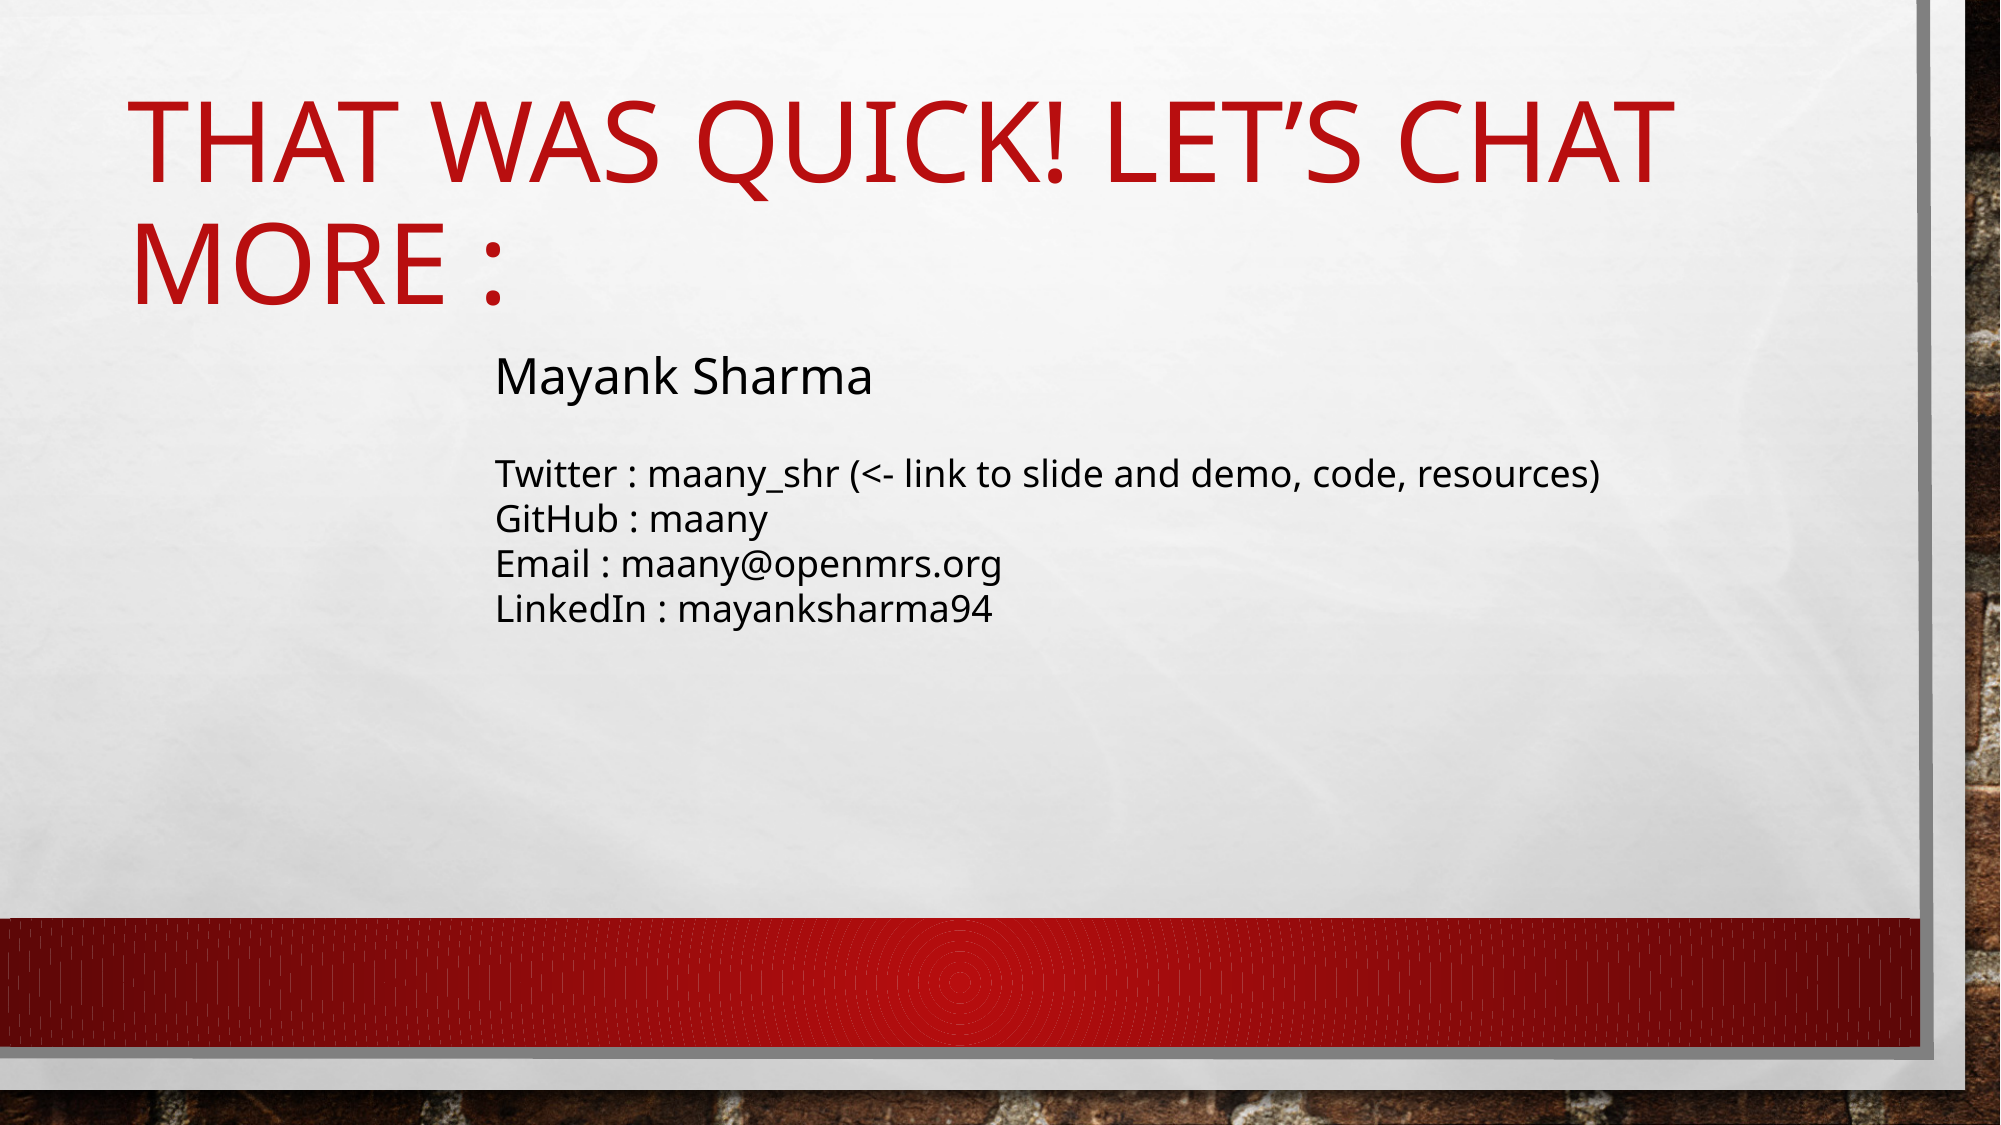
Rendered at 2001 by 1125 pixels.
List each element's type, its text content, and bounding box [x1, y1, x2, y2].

picture [0, 0, 2000, 1125]
title That was quick! Let’s chat more : [112, 112, 1818, 302]
text_box Mayank Sharma Twitter : maany_shr (<- link to slide and demo, code, resources) GitHub : maany Email : maany@openmrs.org LinkedIn : mayanksharma94 [480, 337, 1616, 638]
